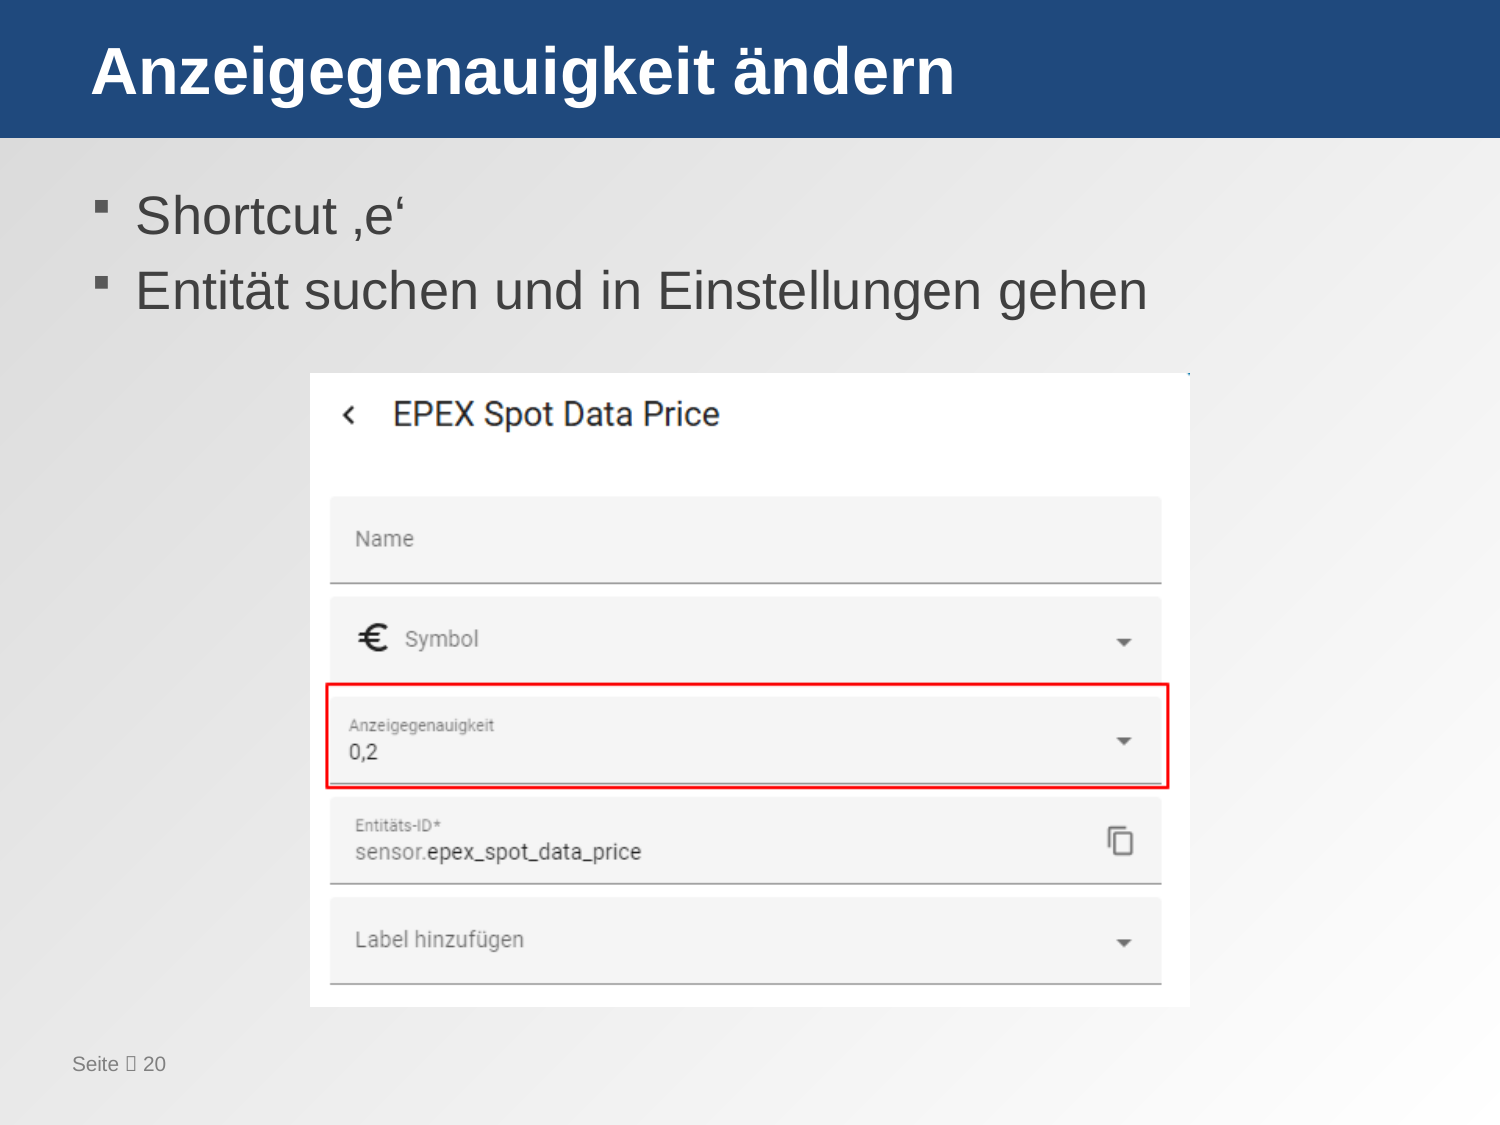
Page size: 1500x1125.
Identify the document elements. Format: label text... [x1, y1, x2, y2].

picture [309, 373, 1190, 1007]
list Shortcut ‚e‘ Entität suchen und in Einstellungen gehen [76, 172, 1424, 929]
title Anzeigegenauigkeit ändern [75, 20, 1425, 208]
